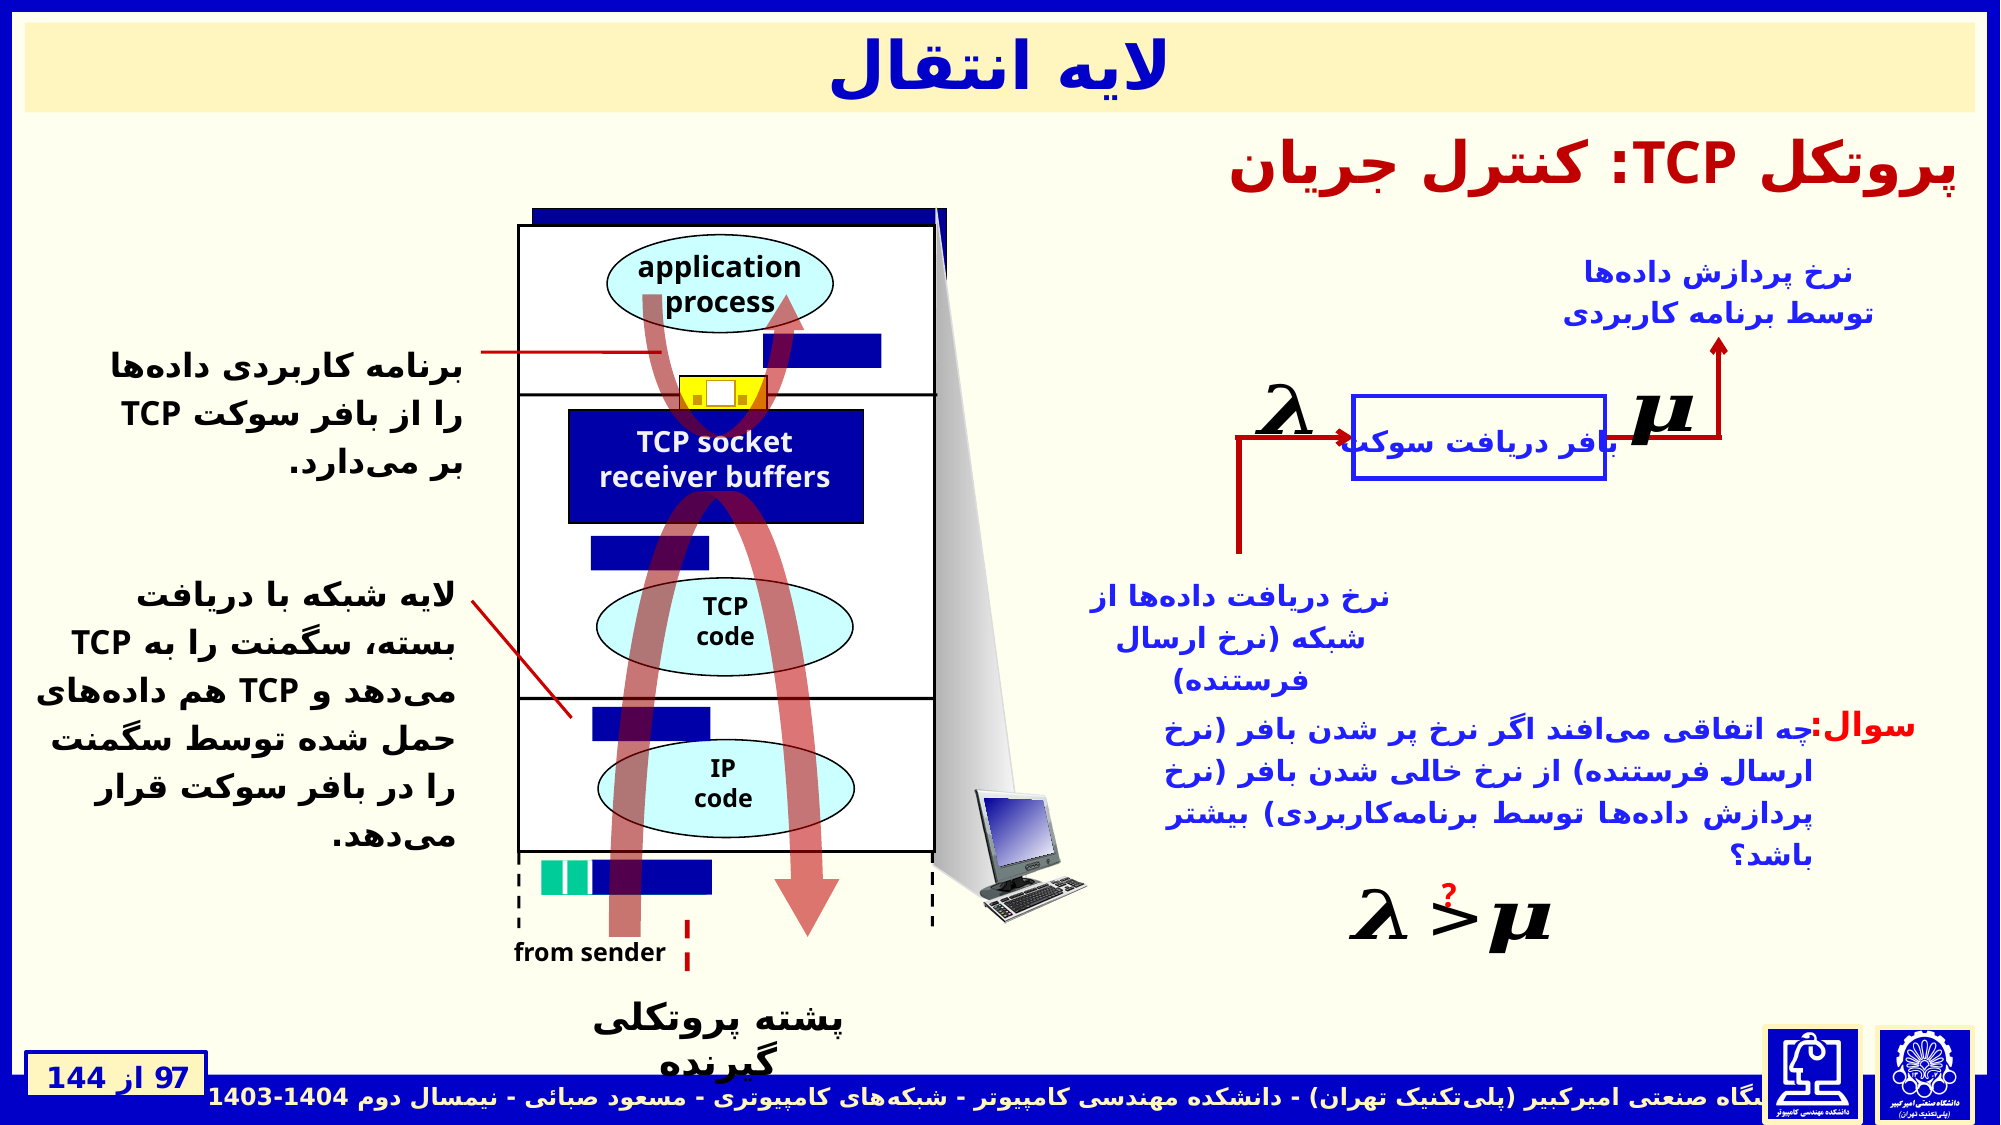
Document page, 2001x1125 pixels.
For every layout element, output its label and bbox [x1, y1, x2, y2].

text_box [0, 0, 2000, 1125]
text_box [17, 491, 841, 974]
text_box [1294, 396, 1665, 479]
text_box [1235, 435, 1354, 554]
text_box [517, 207, 1115, 1047]
text_box [63, 294, 882, 441]
text_box [1603, 336, 1722, 438]
